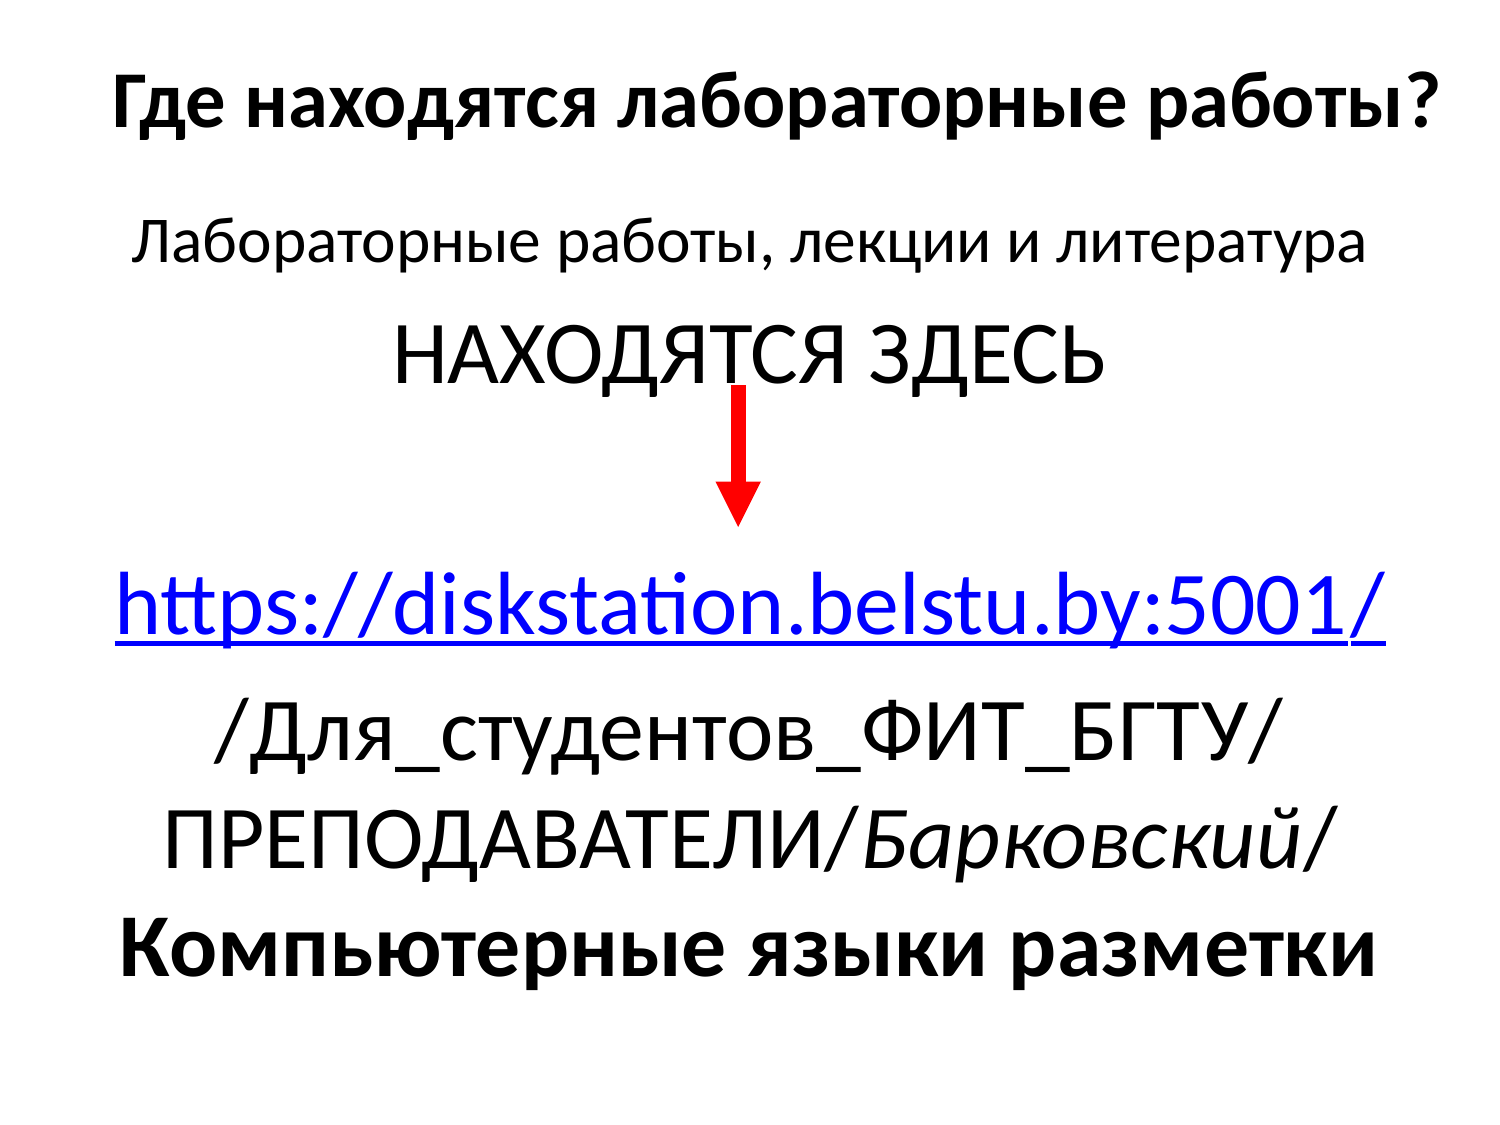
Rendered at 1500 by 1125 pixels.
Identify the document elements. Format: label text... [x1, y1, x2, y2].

title Где находятся лабораторные работы? [74, 1, 1483, 190]
list Лабораторные работы, лекции и литература НАХОДЯТСЯ ЗДЕСЬ https://diskstation.belstu.by:5001/ /Для_студентов_ФИТ_БГТУ/ ПРЕПОДАВАТЕЛИ/Барковский/ Компьютерные языки разметки [75, 189, 1425, 1005]
